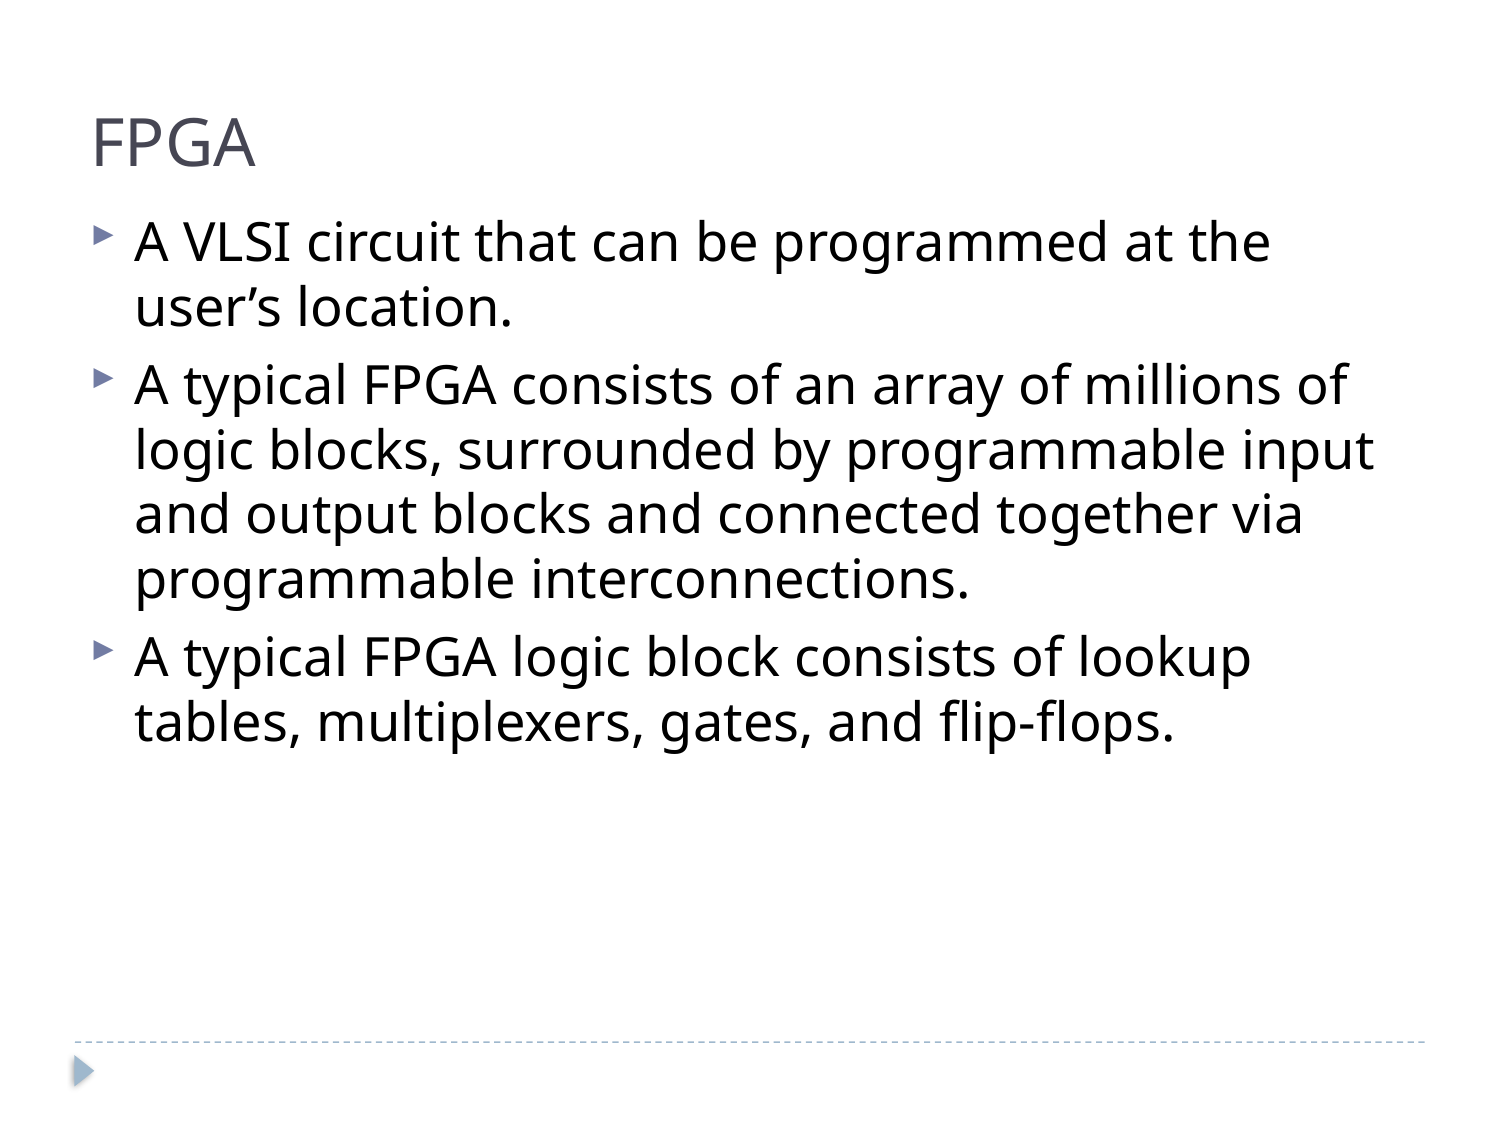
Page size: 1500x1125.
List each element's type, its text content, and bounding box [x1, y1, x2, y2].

list A VLSI circuit that can be programmed at the user’s location. A typical FPGA consists of an array of millions of logic blocks, surrounded by programmable input and output blocks and connected together via programmable interconnections. A typical FPGA logic block consists of lookup tables, multiplexers, gates, and flip‐flops. [74, 199, 1426, 1006]
title FPGA [74, 24, 1426, 188]
